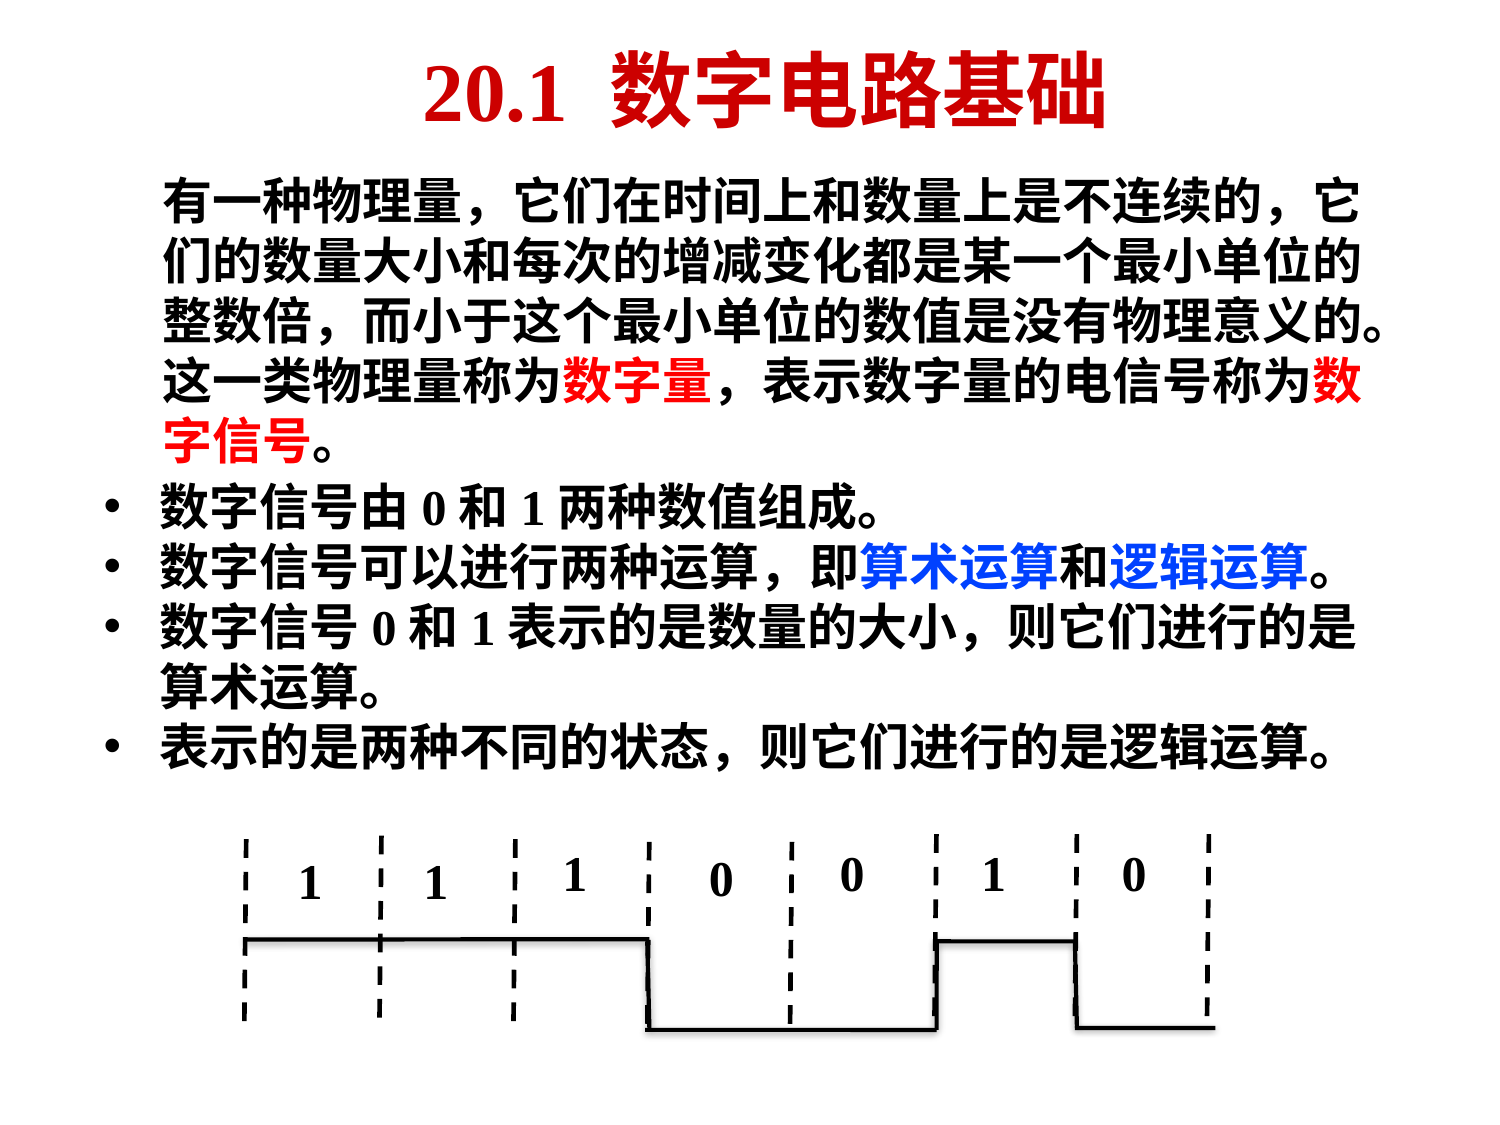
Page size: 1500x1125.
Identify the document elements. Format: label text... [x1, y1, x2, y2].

text_box 0 [693, 839, 771, 915]
text_box 0 [824, 834, 902, 910]
text_box 数字信号由0和1两种数值组成。 数字信号可以进行两种运算，即算术运算和逻辑运算。 数字信号0和1表示的是数量的大小，则它们进行的是算术运算。 表示的是两种不同的状态，则它们进行的是逻辑运算。 [88, 467, 1376, 783]
text_box 有一种物理量，它们在时间上和数量上是不连续的，它们的数量大小和每次的增减变化都是某一个最小单位的整数倍，而小于这个最小单位的数值是没有物理意义的。这一类物理量称为数字量，表示数字量的电信号称为数字信号。 [147, 161, 1412, 477]
text_box 20.1 数字电路基础 [407, 30, 1128, 119]
text_box 1 [408, 841, 486, 917]
text_box 1 [547, 834, 625, 910]
text_box 0 [1106, 834, 1184, 910]
text_box 1 [966, 834, 1044, 910]
text_box 1 [282, 841, 360, 917]
